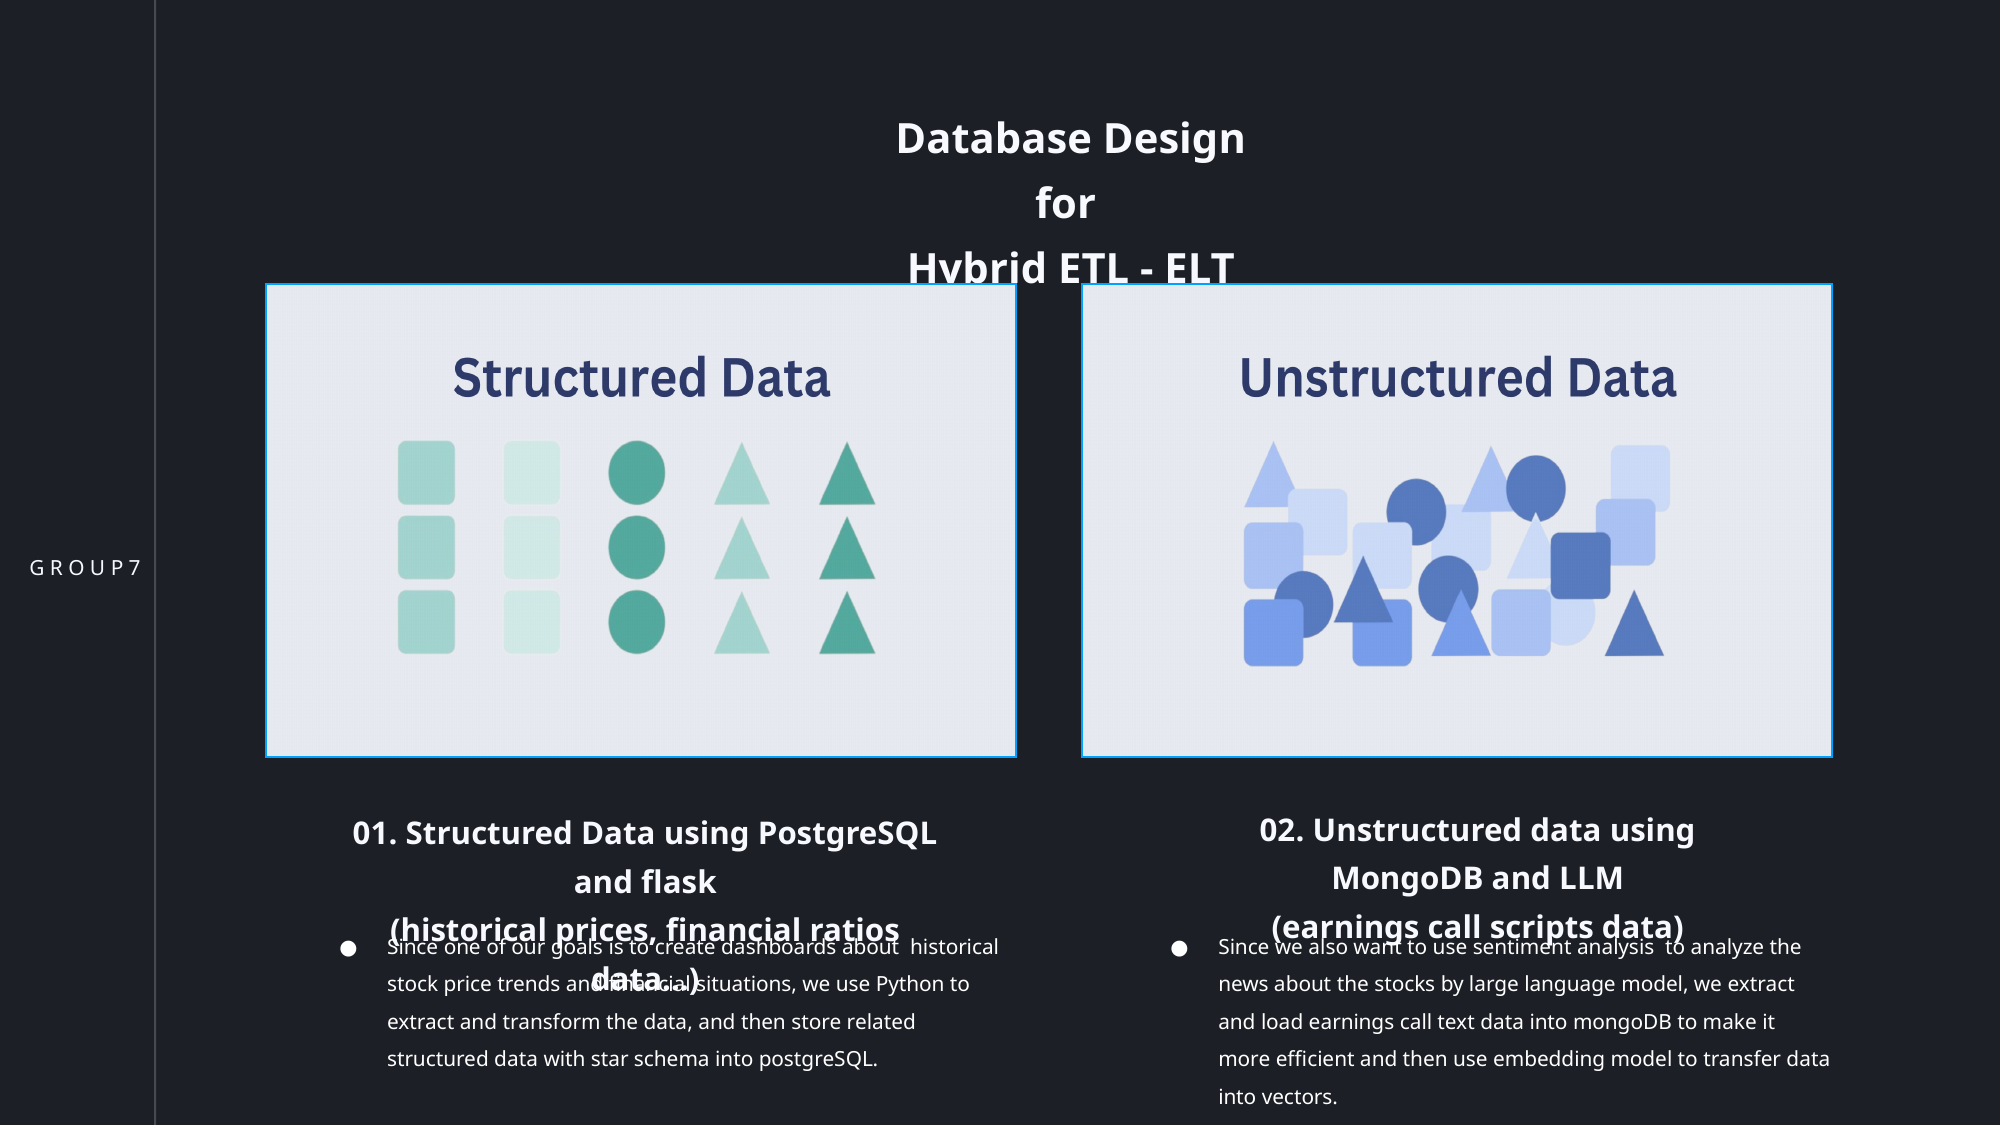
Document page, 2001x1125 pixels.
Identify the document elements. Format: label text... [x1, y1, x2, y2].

text_box 02. Unstructured data using MongoDB and LLM (earnings call scripts data) [1179, 798, 1776, 921]
text_box 01. Structured Data using PostgreSQL and flask (historical prices, financial ratios data…) [342, 801, 948, 921]
text_box [266, 283, 1017, 757]
text_box [1082, 283, 1833, 757]
text_box Since one of our goals is to create dashboards about historical stock price trends and financial situations, we use Python to extract and transform the data, and then store related structured data with star schema into postgreSQL. [312, 921, 1002, 1071]
text_box Since we also want to use sentiment analysis to analyze the news about the stocks by large language model, we extract and load earnings call text data into mongoDB to make it more efficient and then use embedding model to transfer data into vectors. [1143, 921, 1833, 1109]
text_box Database Design for Hybrid ETL - ELT [889, 96, 1252, 292]
